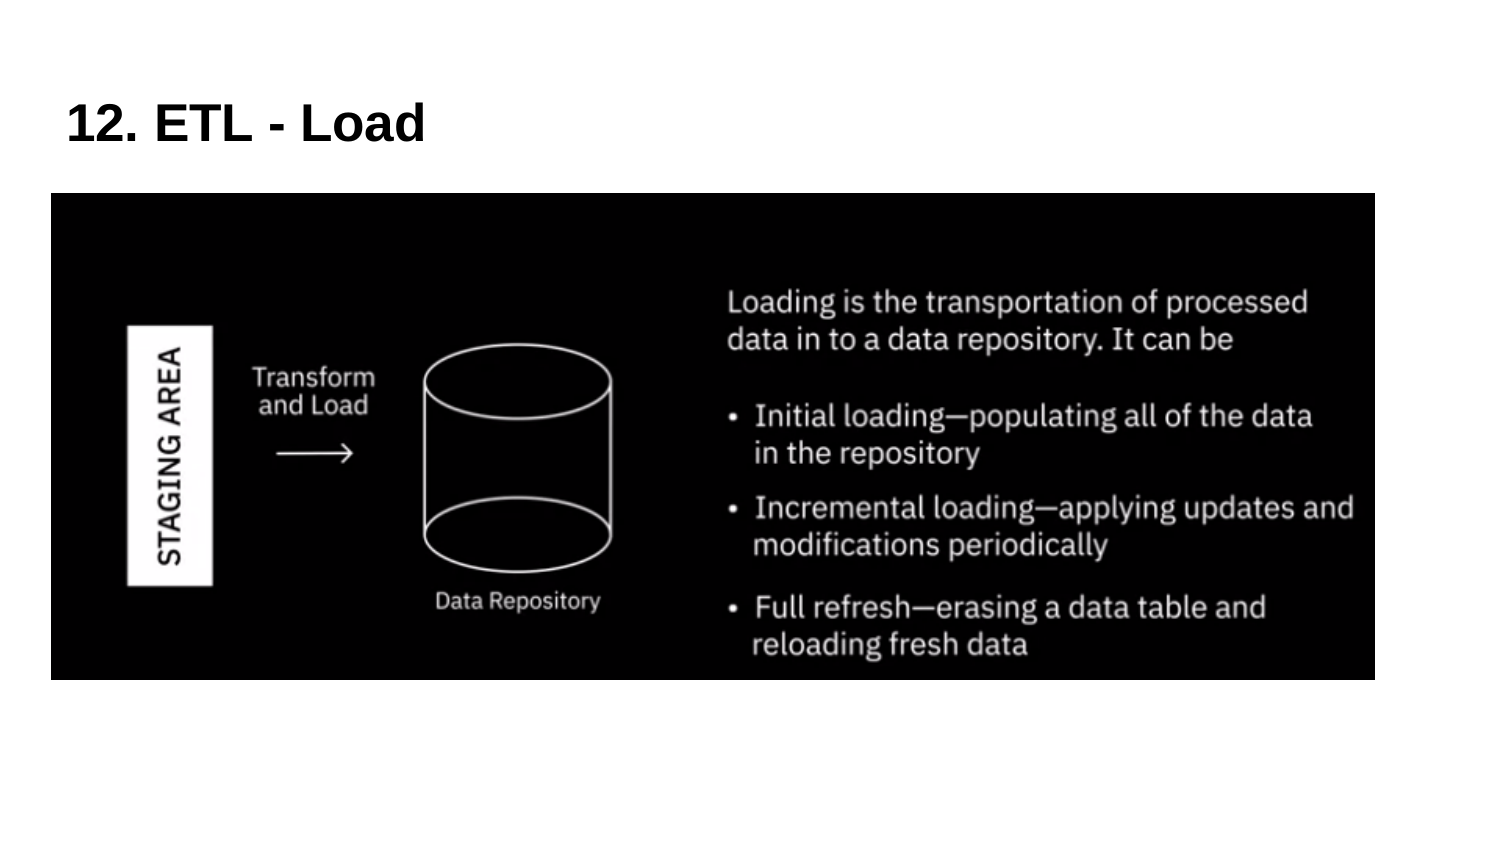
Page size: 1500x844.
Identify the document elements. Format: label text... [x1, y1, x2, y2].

picture [50, 193, 1375, 680]
title 12. ETL - Load [51, 72, 1449, 167]
